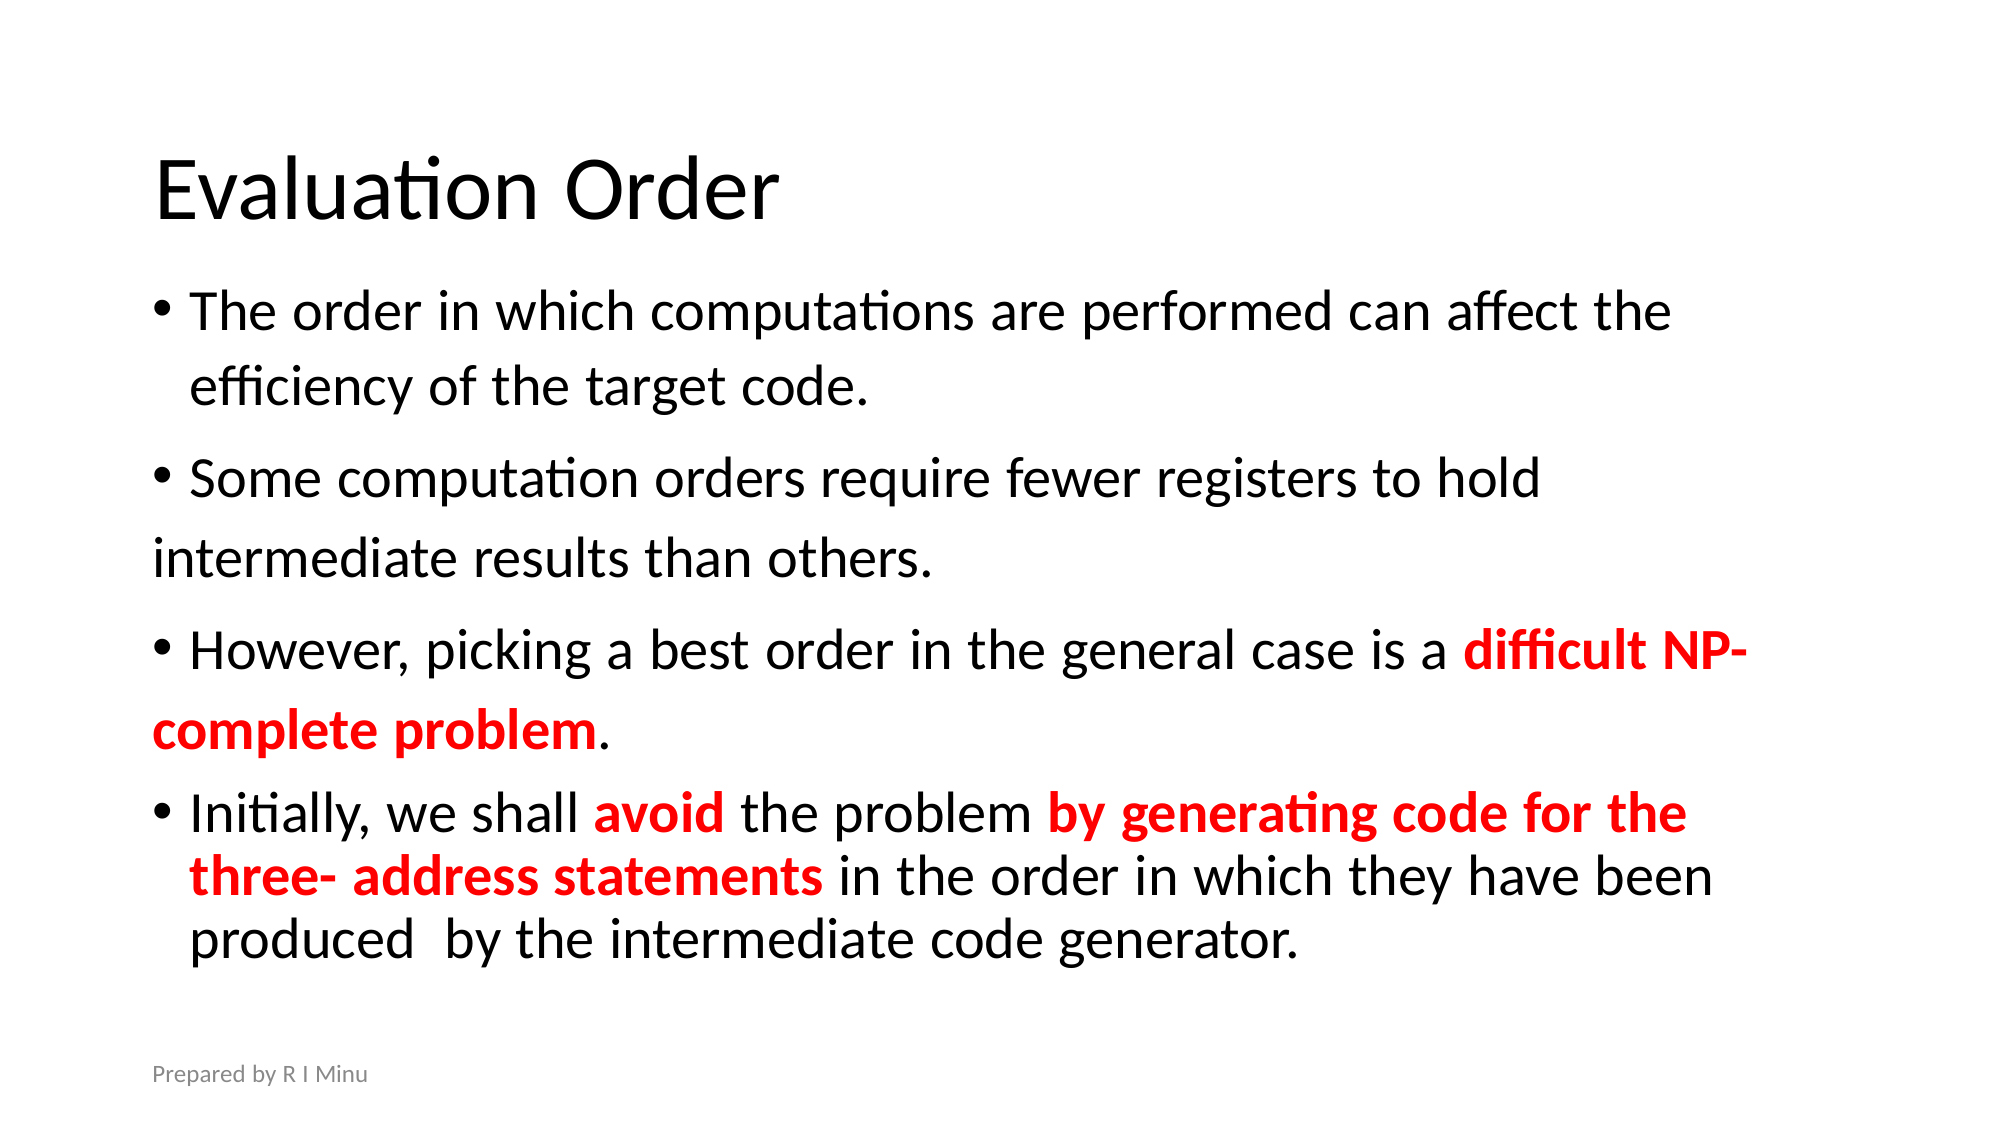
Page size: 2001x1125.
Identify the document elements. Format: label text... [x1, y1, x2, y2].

text_box Prepared by R I Minu [137, 1042, 588, 1103]
text_box The order in which computations are performed can affect the efficiency of the target code. Some computation orders require fewer registers to hold intermediate results than others. However, picking a best order in the general case is a difficult NP- complete problem. Initially, we shall avoid the problem by generating code for the three- address statements in the order in which they have been produced by the intermediate code generator. [150, 267, 1843, 971]
title Evaluation Order [137, 59, 1863, 278]
